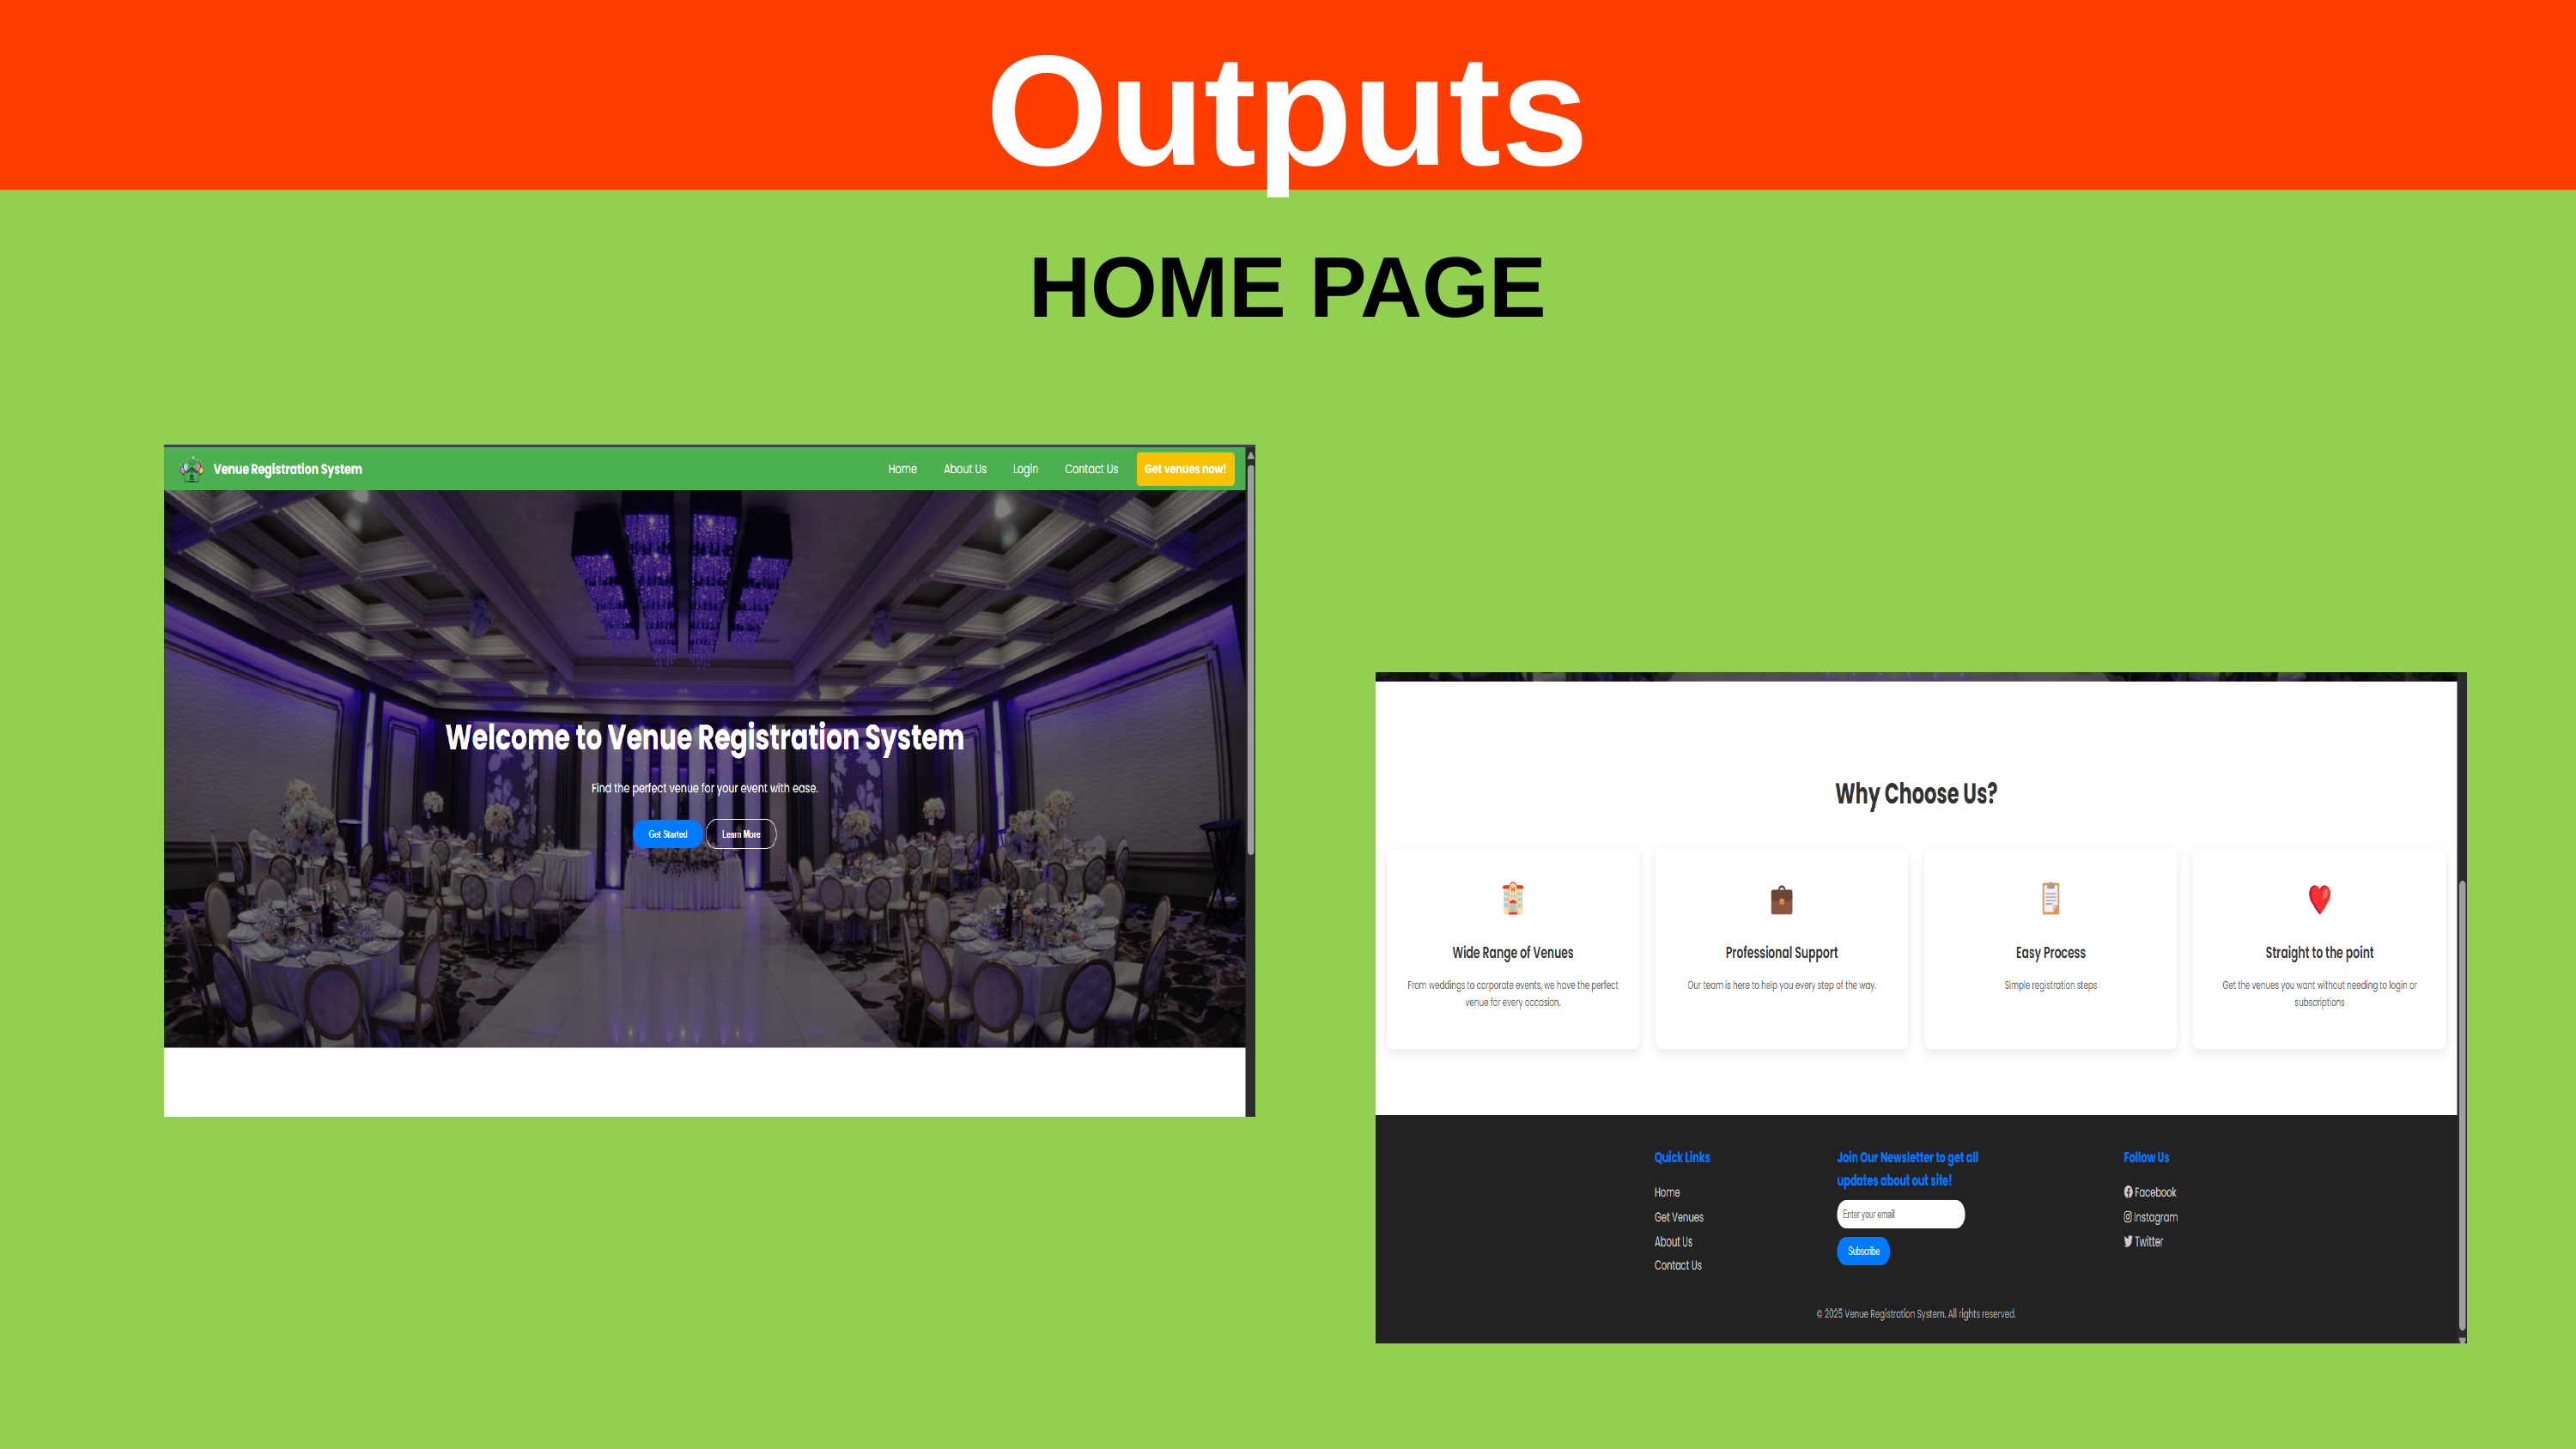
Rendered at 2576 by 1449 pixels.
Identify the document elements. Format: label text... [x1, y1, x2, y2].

picture [1376, 671, 2467, 1343]
text_box HOME PAGE [406, 224, 2169, 341]
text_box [0, 0, 2576, 191]
picture [164, 445, 1256, 1117]
